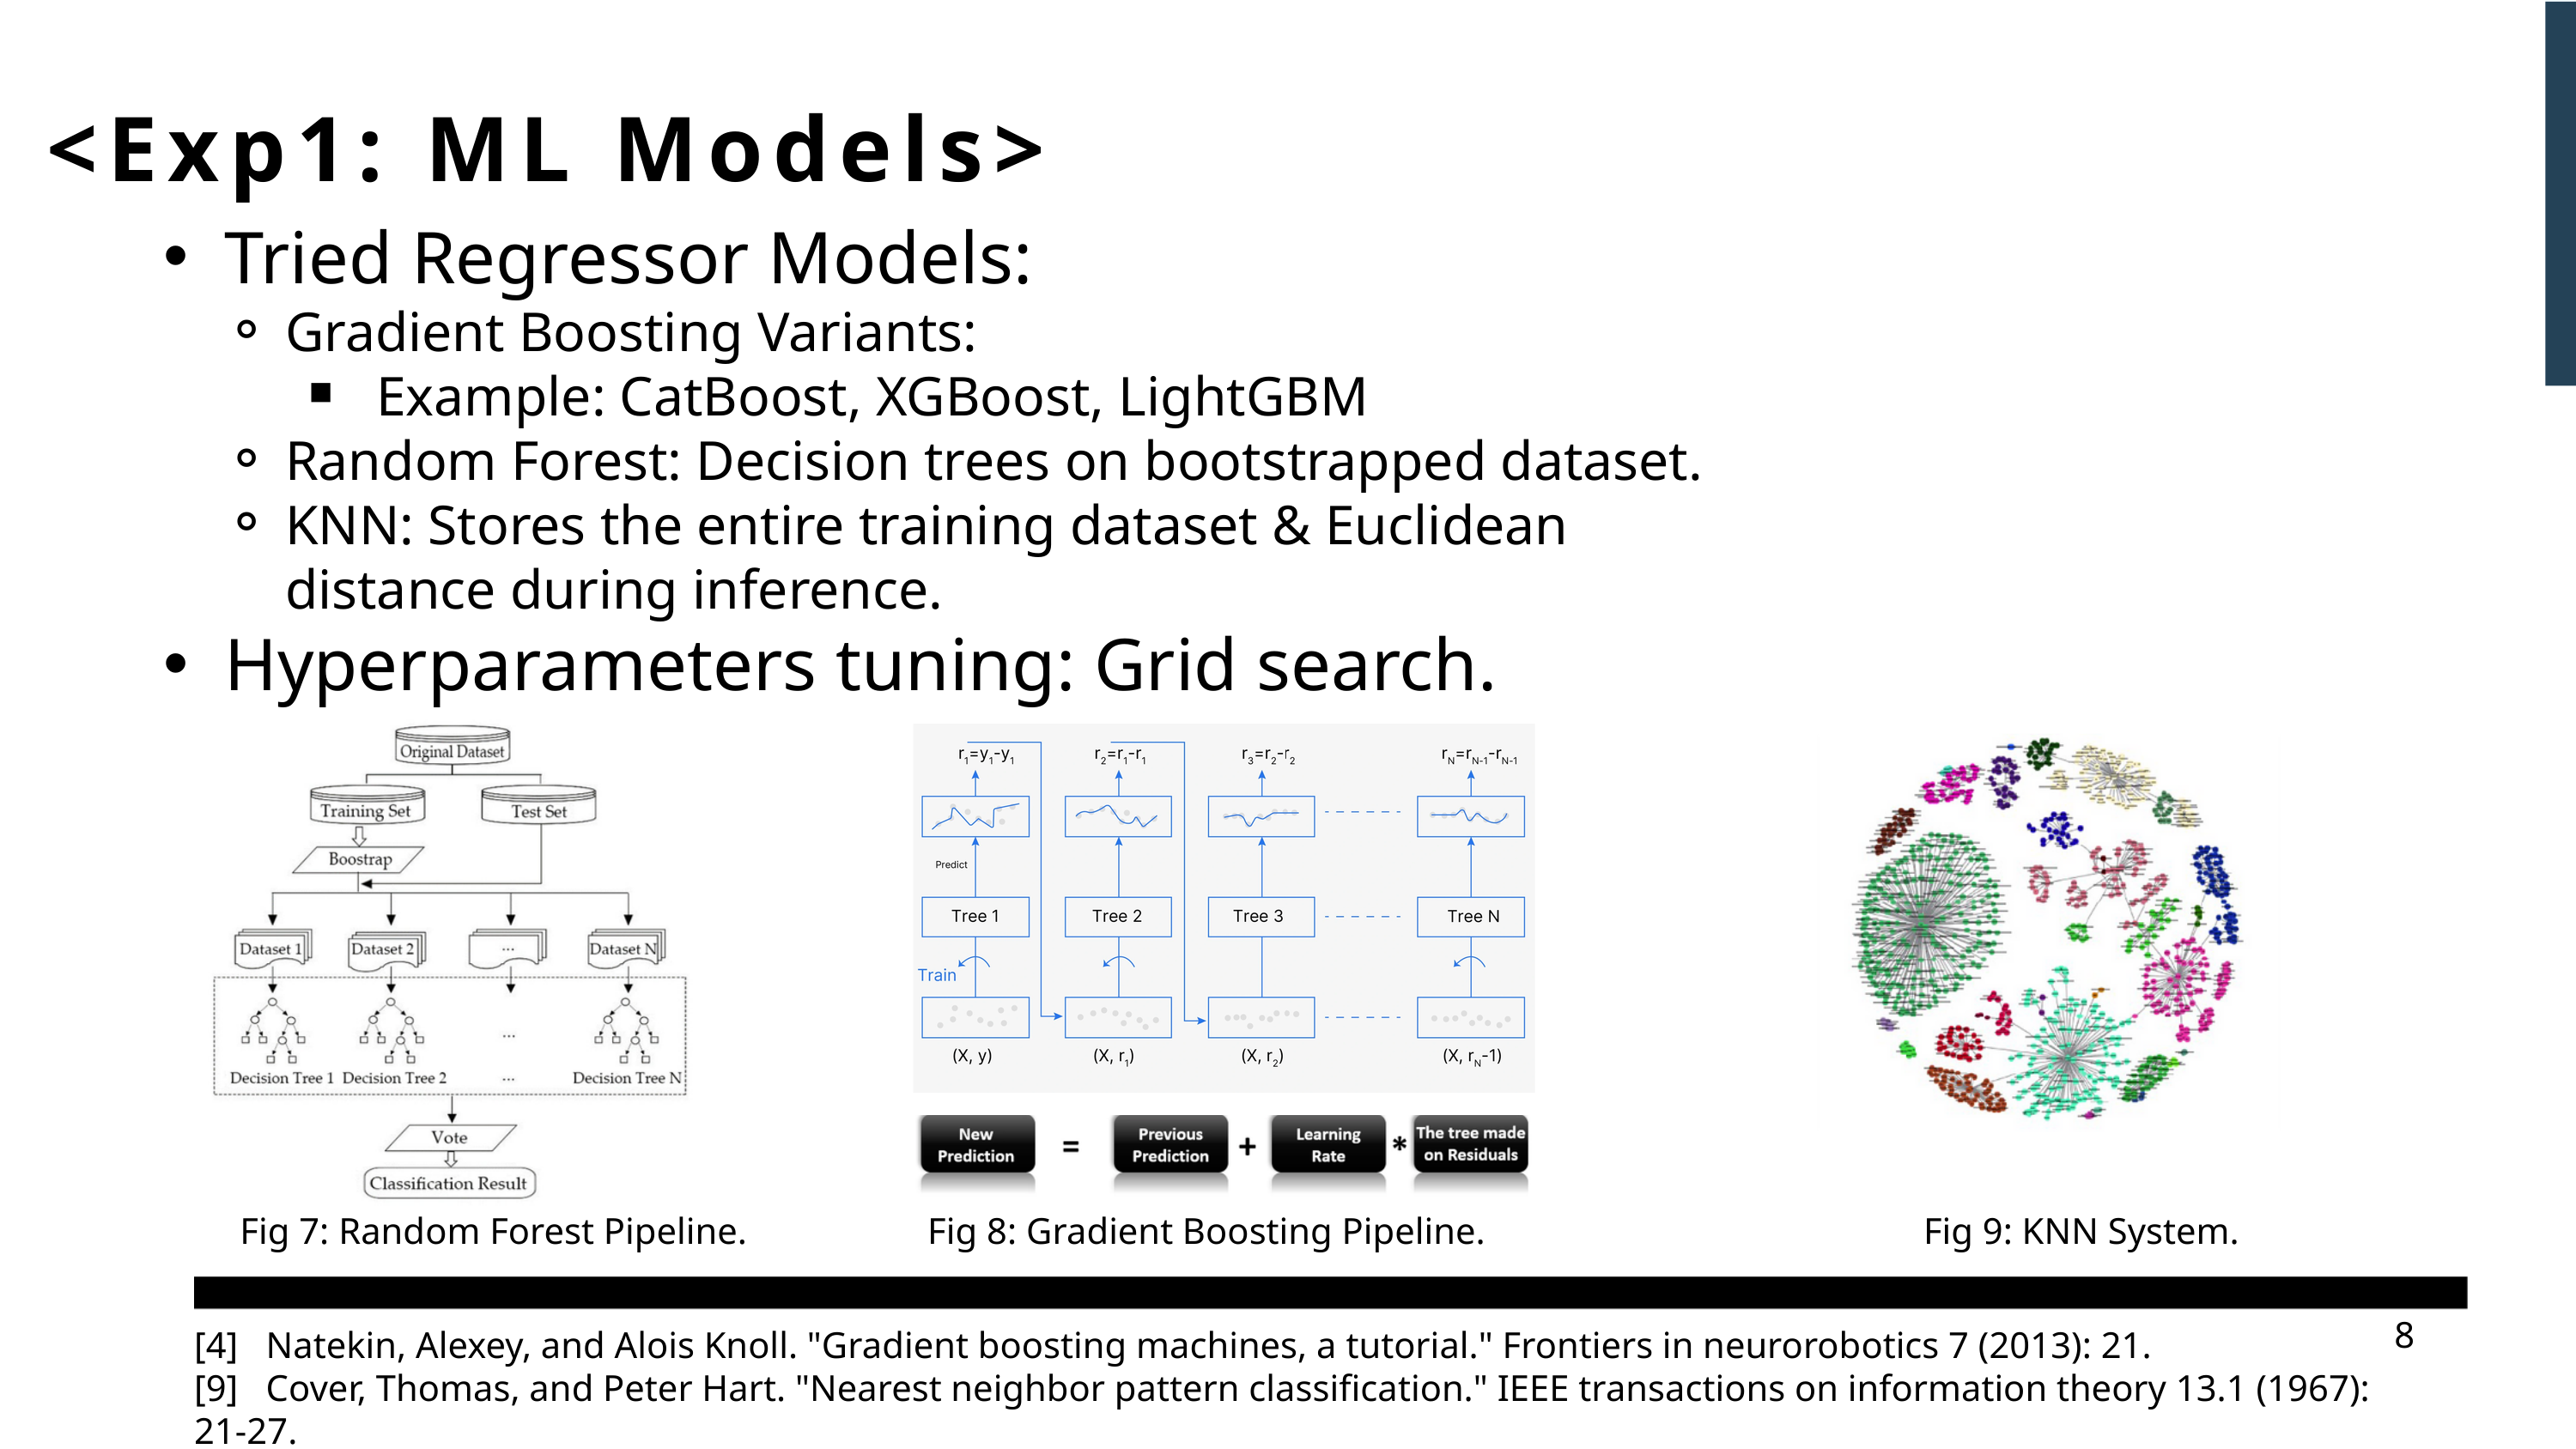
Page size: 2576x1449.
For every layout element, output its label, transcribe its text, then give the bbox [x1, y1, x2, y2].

text_box [1680, 706, 2419, 1159]
text_box Fig 8: Gradient Boosting Pipeline. [887, 1208, 1535, 1252]
text_box Fig 7: Random Forest Pipeline. [174, 1208, 823, 1252]
text_box [913, 1115, 1535, 1197]
text_box [4] Natekin, Alexey, and Alois Knoll. "Gradient boosting machines, a tutorial." Frontiers in neurorobotics 7 (2013): 21. [9] Cover, Thomas, and Peter Hart. "Nearest neighbor pattern classification." IEEE transactions on information theory 13.1 (1967): 21-27. [10] Breiman, Leo. "Random forests." Machine learning 45 (2001): 5-32. [193, 1322, 2432, 1449]
text_box Fig 9: KNN System. [1898, 1208, 2265, 1252]
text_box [2545, 1, 2576, 386]
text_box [2394, 1316, 2443, 1411]
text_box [46, 94, 2302, 231]
text_box [913, 724, 1535, 1093]
text_box [194, 707, 703, 1208]
text_box [194, 1276, 2483, 1316]
text_box Tried Regressor Models: Gradient Boosting Variants: Example: CatBoost, XGBoost, LightGBM Random Forest: Decision trees on bootstrapped dataset. KNN: Stores the entire training dataset & Euclidean distance during inference. Hyperparameters tuning: Grid search. [102, 240, 1821, 706]
